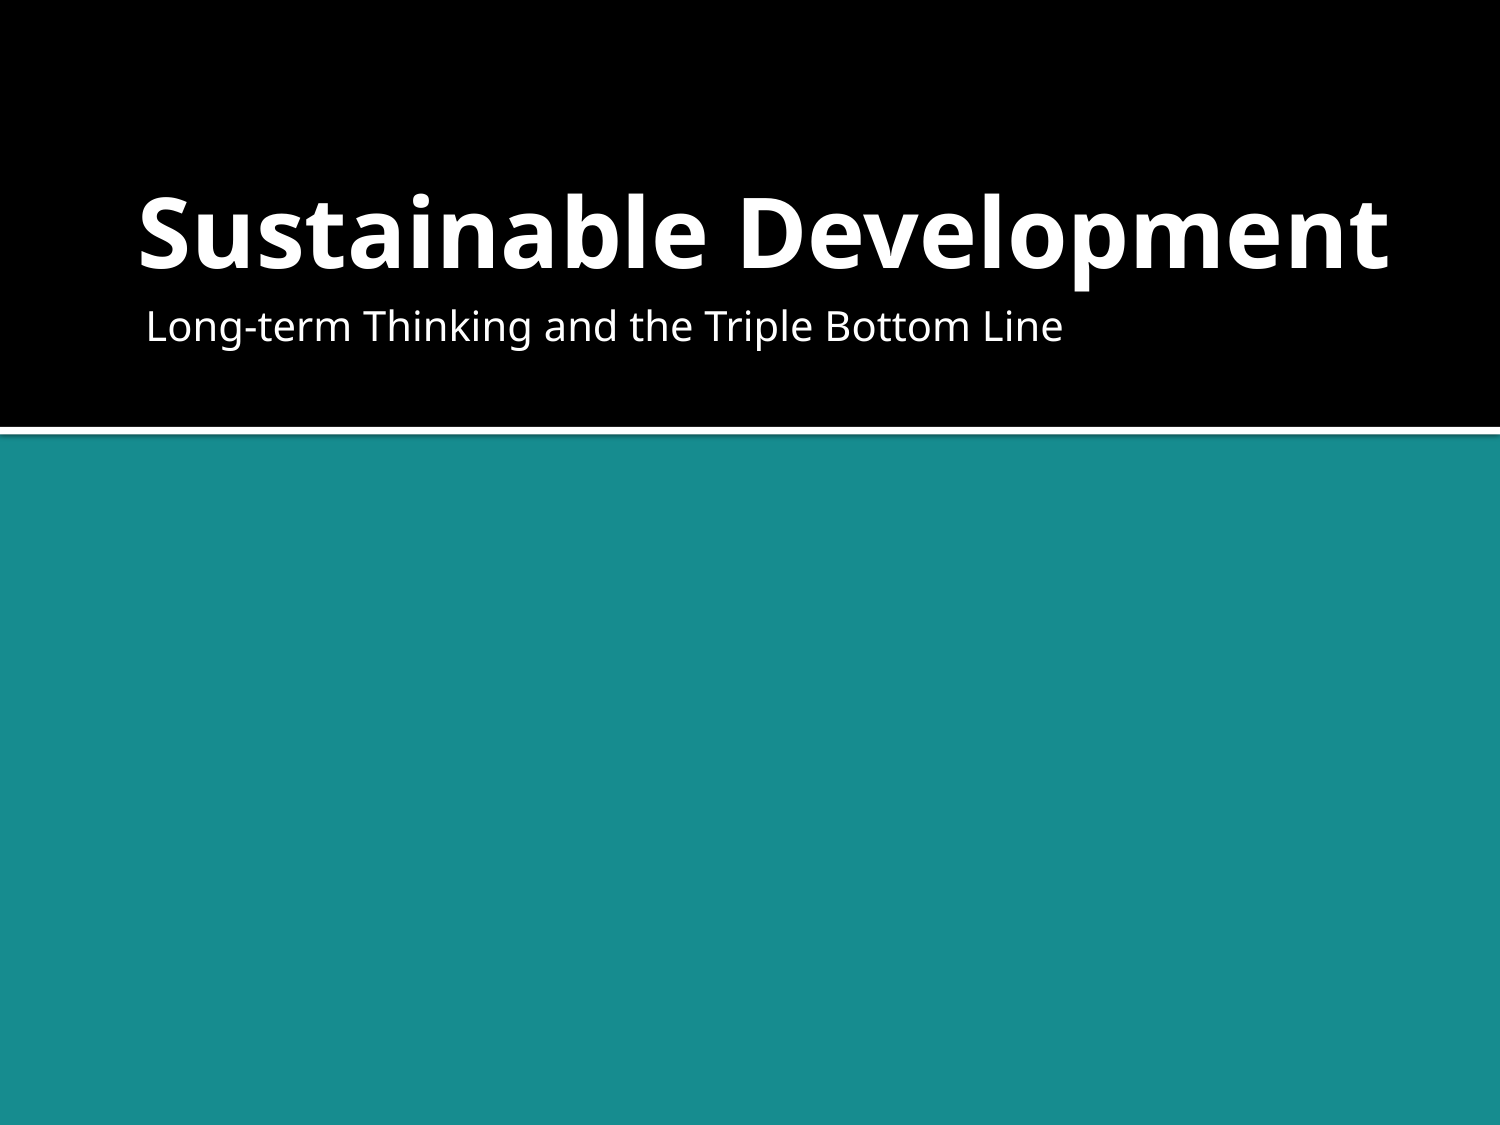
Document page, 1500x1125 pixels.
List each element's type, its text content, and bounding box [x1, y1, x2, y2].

list Long-term Thinking and the Triple Bottom Line [121, 299, 1438, 413]
title Sustainable Development [123, 19, 1438, 288]
